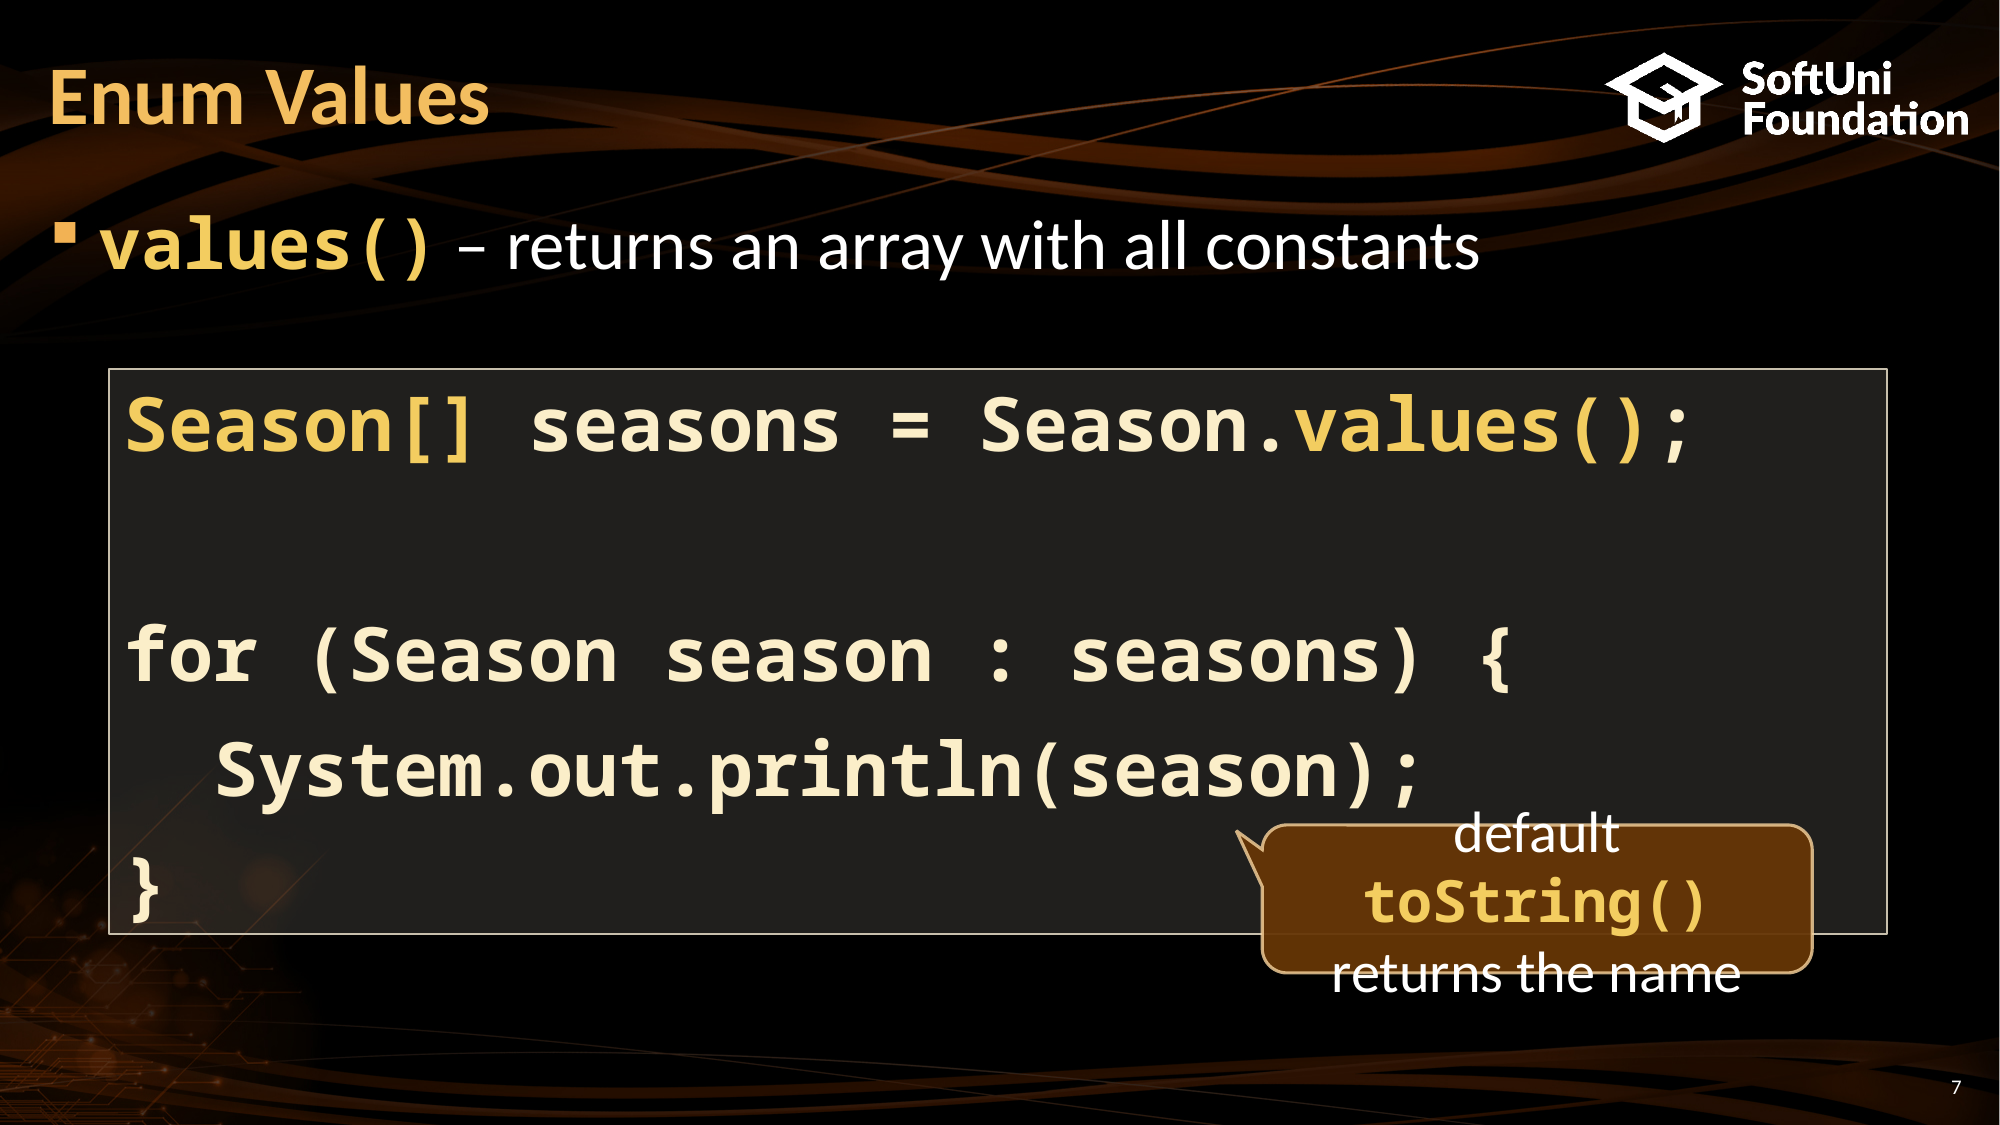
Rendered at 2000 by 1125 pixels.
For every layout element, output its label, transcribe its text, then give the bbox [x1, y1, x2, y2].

text_box default toString() returns the name [1235, 823, 1814, 974]
picture [0, 0, 2000, 1125]
title Enum Values [30, 6, 1602, 189]
text_box Season[] seasons = Season.values(); for (Season season : seasons) { System.out.println(season); } [108, 369, 1888, 934]
slide_number 7 [1897, 1070, 1968, 1103]
list values() – returns an array with all constants [31, 188, 1968, 1103]
